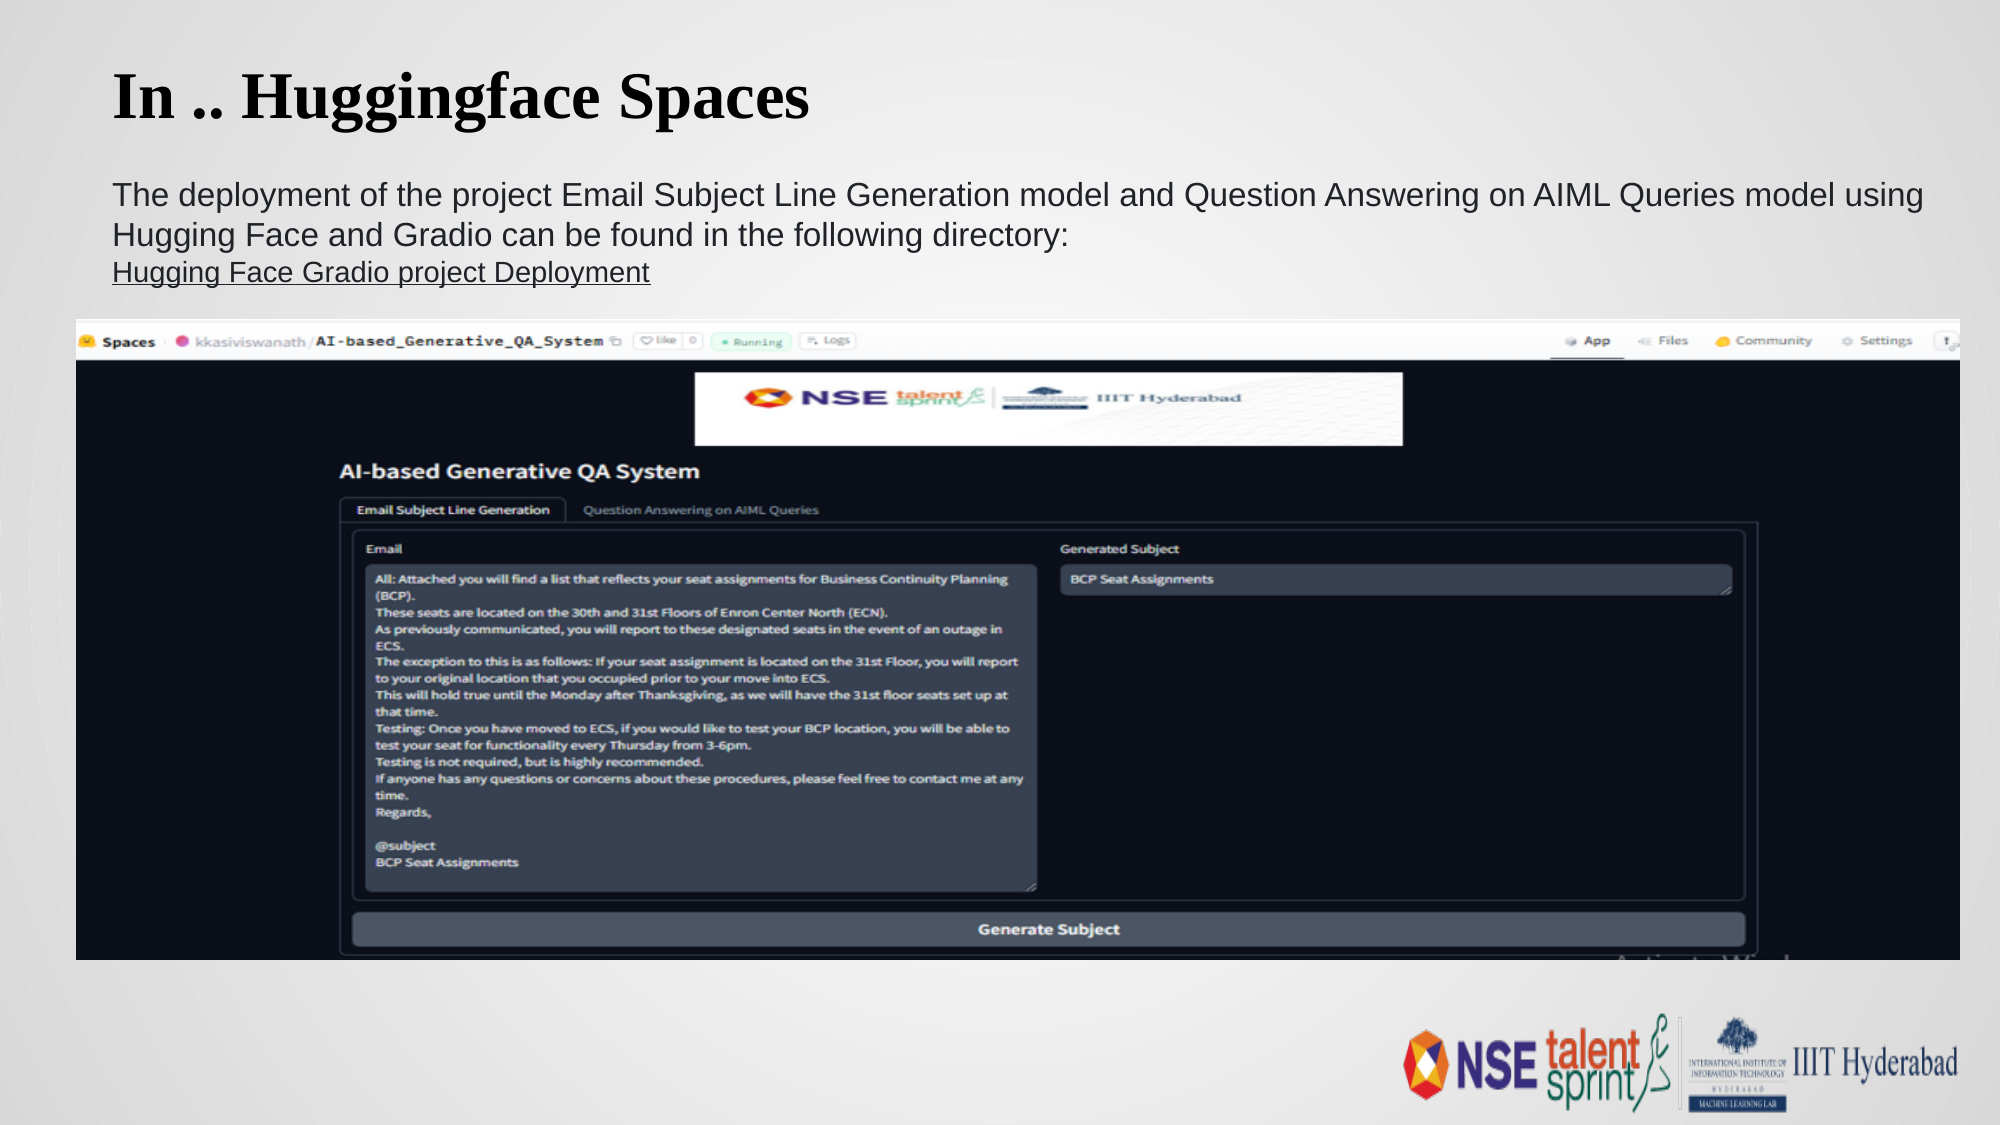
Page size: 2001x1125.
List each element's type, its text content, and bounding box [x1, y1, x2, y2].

picture [1360, 1001, 2000, 1125]
text_box In .. Huggingface Spaces [97, 56, 1426, 165]
picture [75, 318, 1960, 960]
text_box The deployment of the project Email Subject Line Generation model and Question Answering on AIML Queries model using Hugging Face and Gradio can be found in the following directory: Hugging Face Gradio project Deployment [97, 165, 1960, 317]
